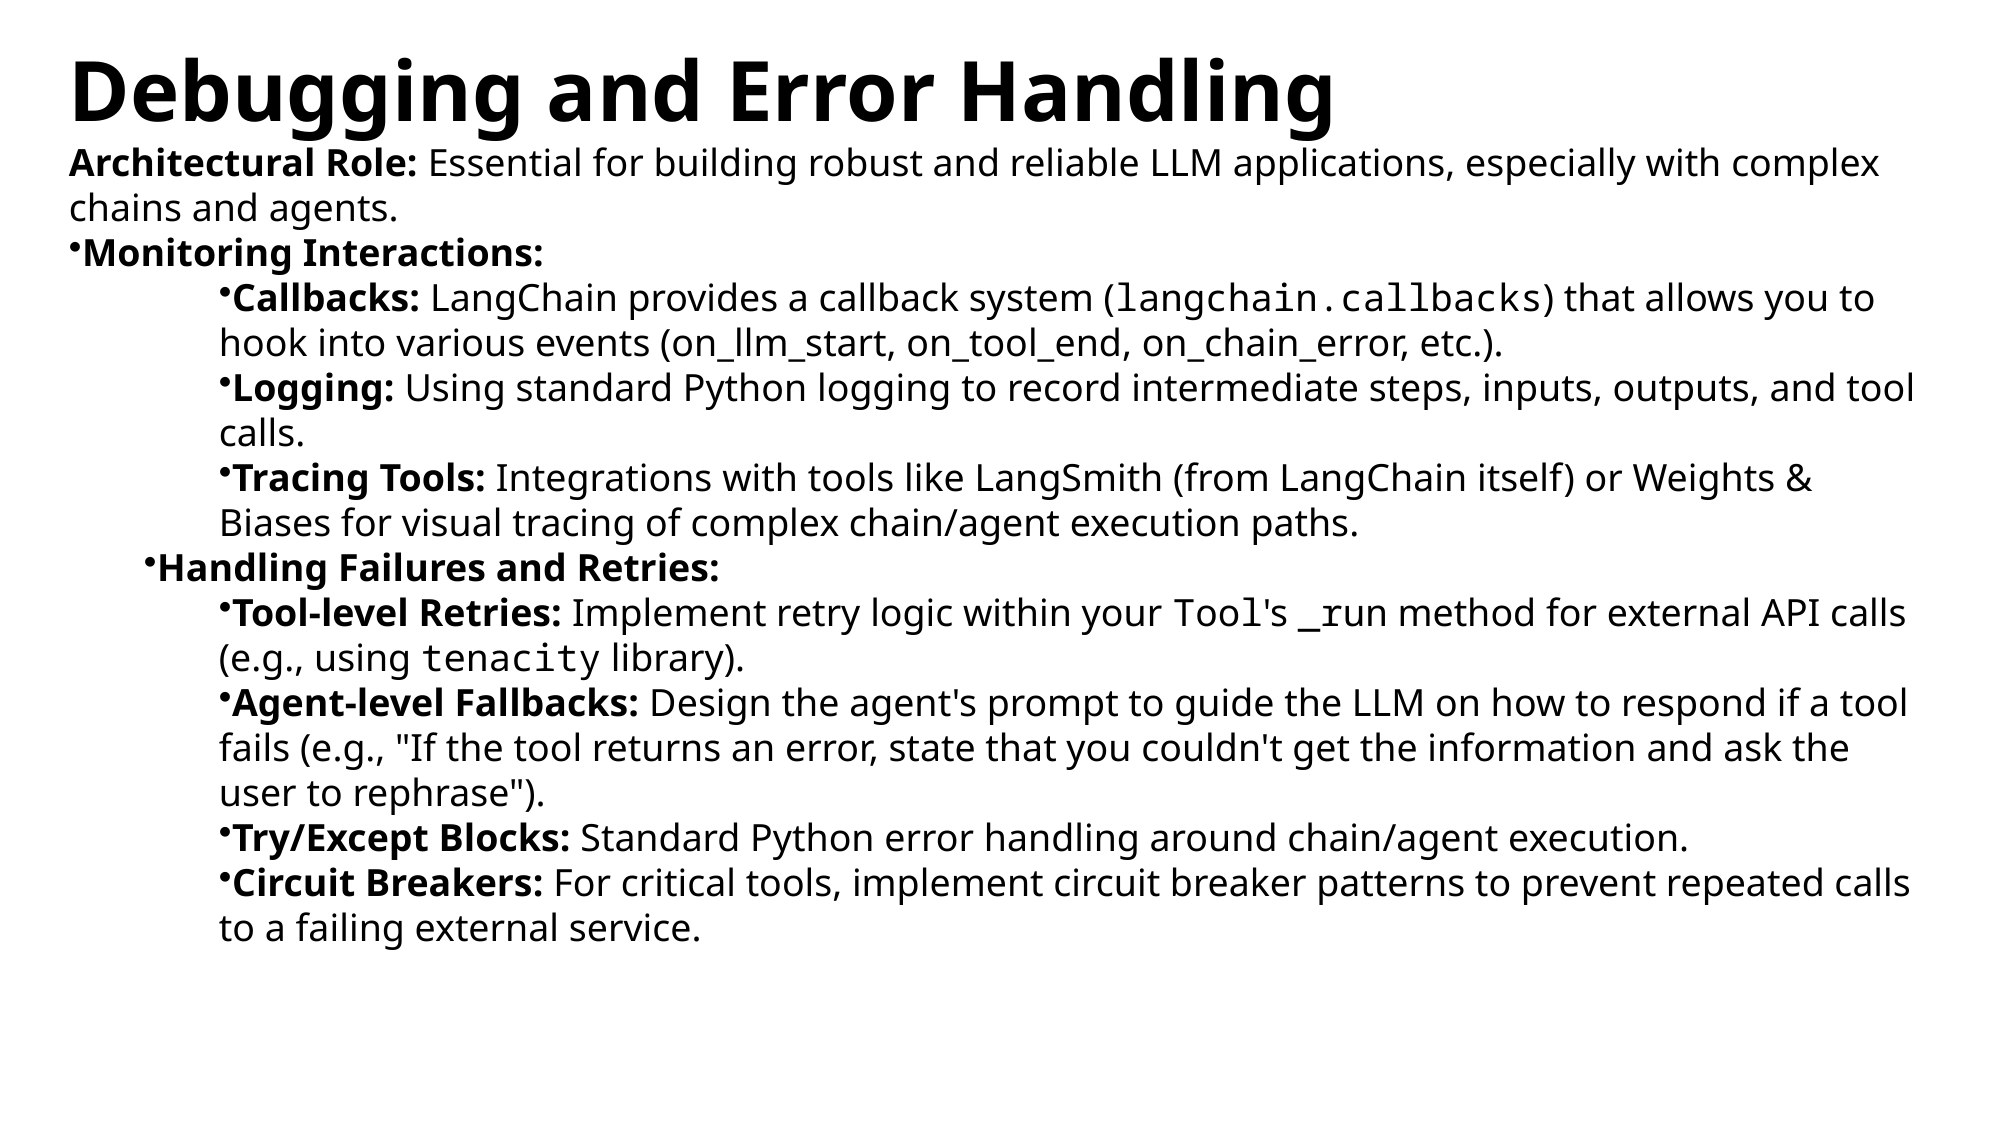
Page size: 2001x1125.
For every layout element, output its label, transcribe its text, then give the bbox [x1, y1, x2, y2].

list Debugging and Error Handling Architectural Role: Essential for building robust and reliable LLM applications, especially with complex chains and agents. Monitoring Interactions: Callbacks: LangChain provides a callback system (langchain.callbacks) that allows you to hook into various events (on_llm_start, on_tool_end, on_chain_error, etc.). Logging: Using standard Python logging to record intermediate steps, inputs, outputs, and tool calls. Tracing Tools: Integrations with tools like LangSmith (from LangChain itself) or Weights & Biases for visual tracing of complex chain/agent execution paths. Handling Failures and Retries: Tool-level Retries: Implement retry logic within your Tool's _run method for external API calls (e.g., using tenacity library). Agent-level Fallbacks: Design the agent's prompt to guide the LLM on how to respond if a tool fails (e.g., "If the tool returns an error, state that you couldn't get the information and ask the user to rephrase"). Try/Except Blocks: Standard Python error handling around chain/agent execution. Circuit Breakers: For critical tools, implement circuit breaker patterns to prevent repeated calls to a failing external service. [68, 38, 1932, 949]
